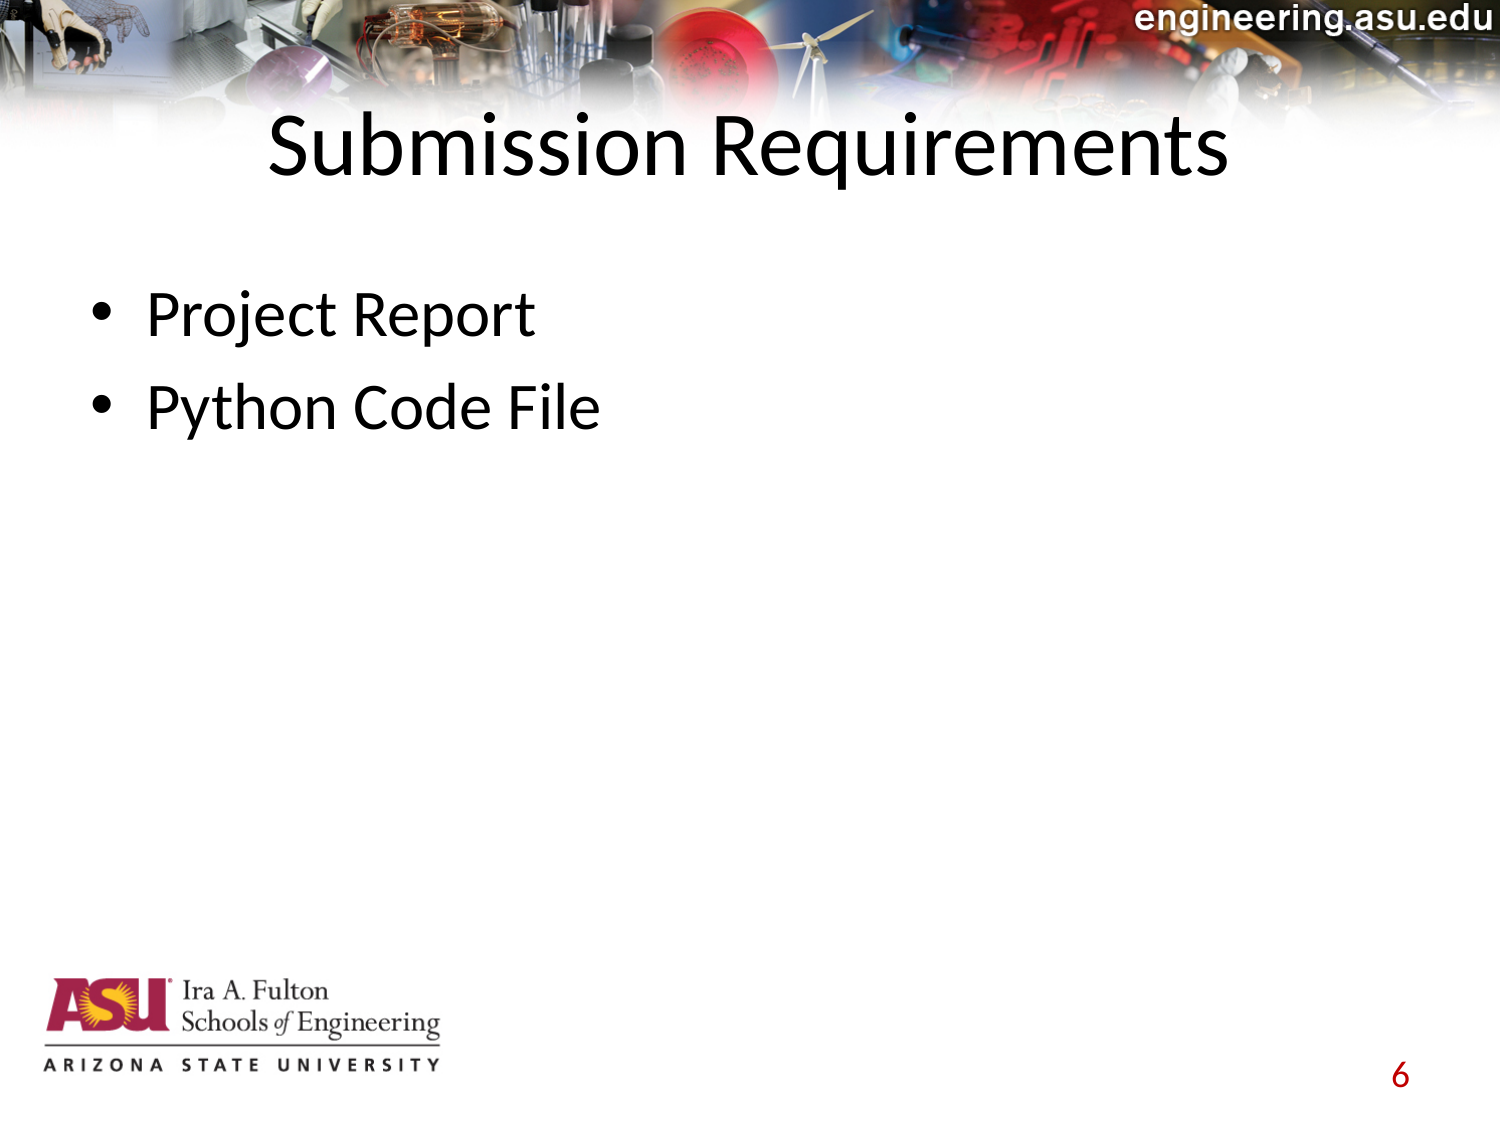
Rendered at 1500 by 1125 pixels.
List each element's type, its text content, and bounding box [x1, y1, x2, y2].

title Submission Requirements [75, 45, 1425, 233]
slide_number 6 [1074, 1042, 1425, 1103]
list Project Report Python Code File [75, 262, 1425, 1005]
picture [0, 0, 1500, 1125]
